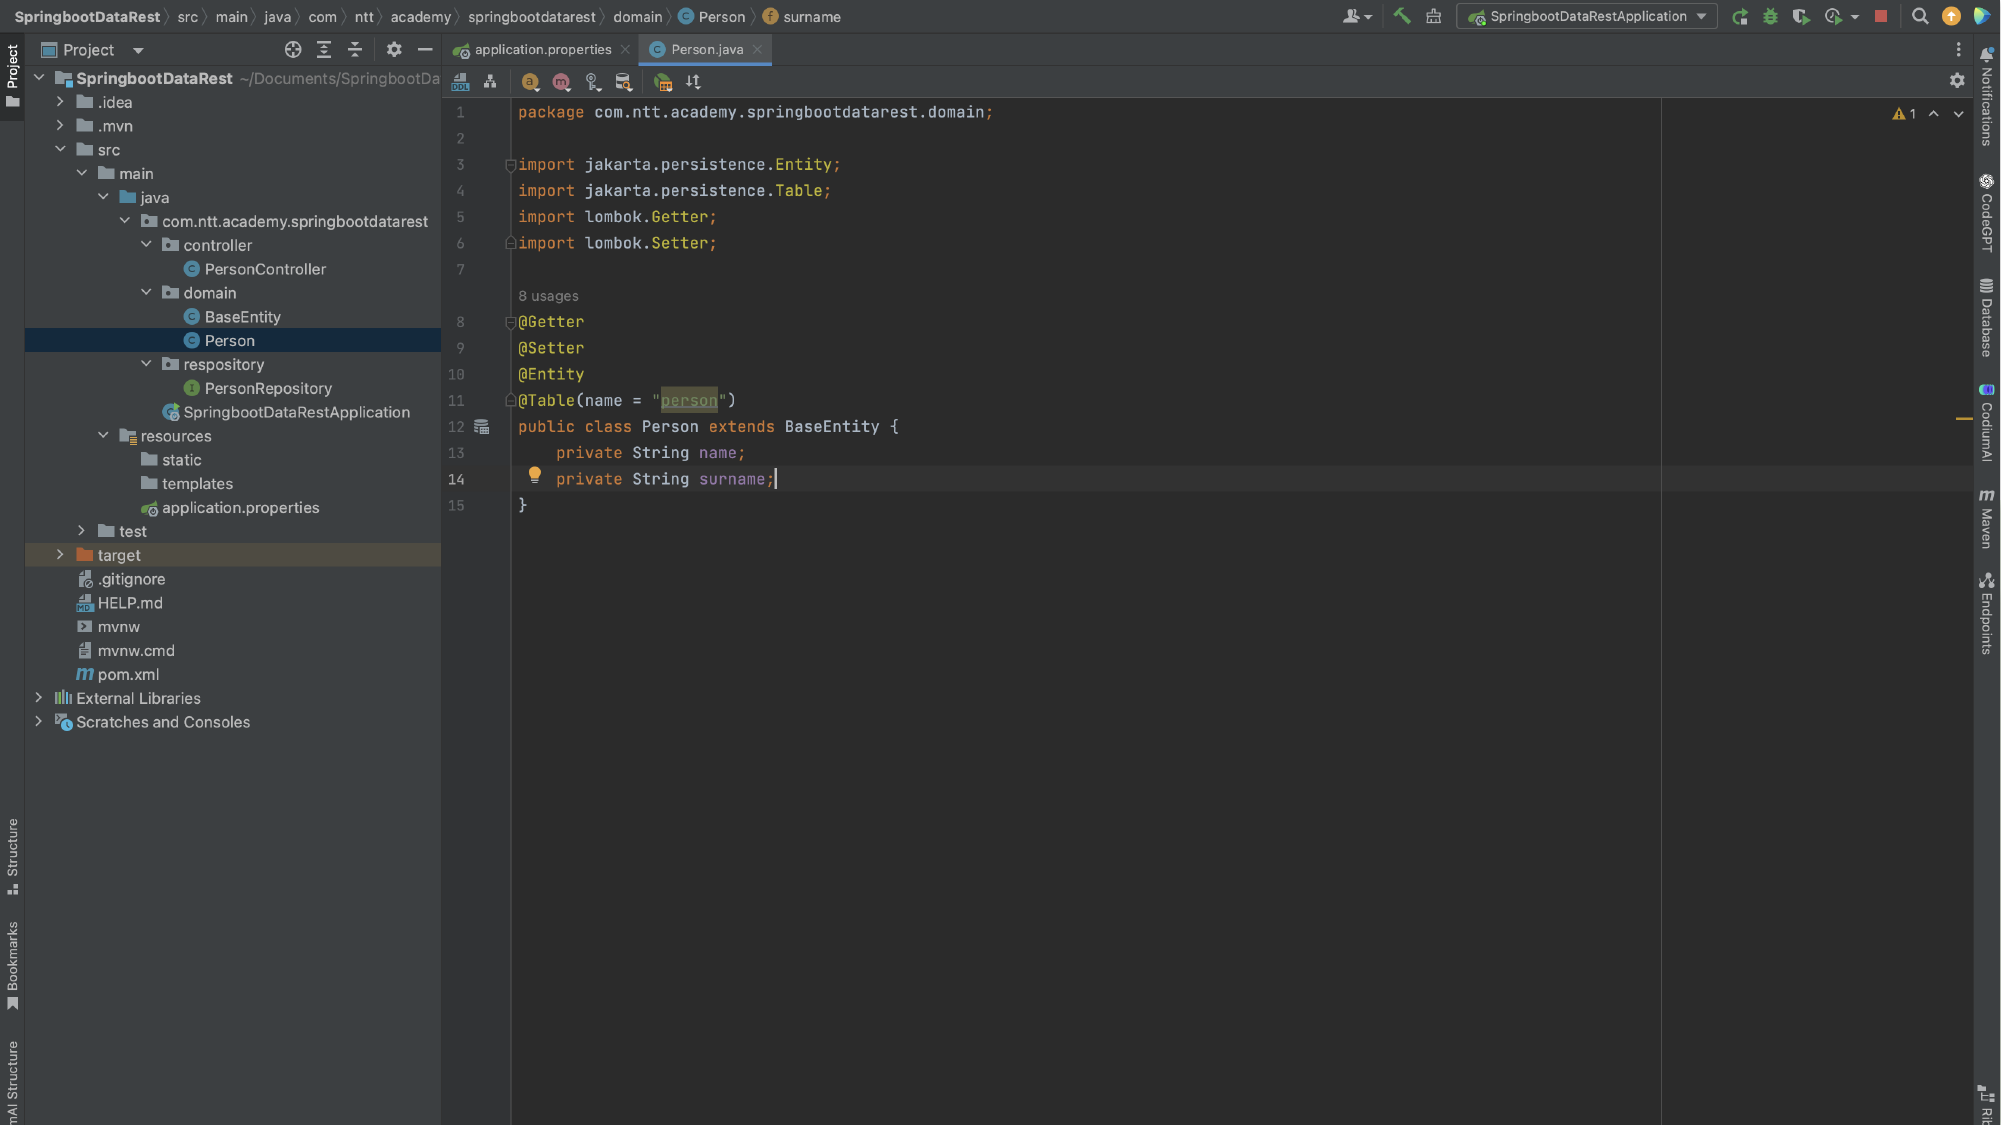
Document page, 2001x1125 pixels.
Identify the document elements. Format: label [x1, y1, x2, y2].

list [0, 0, 2000, 1125]
